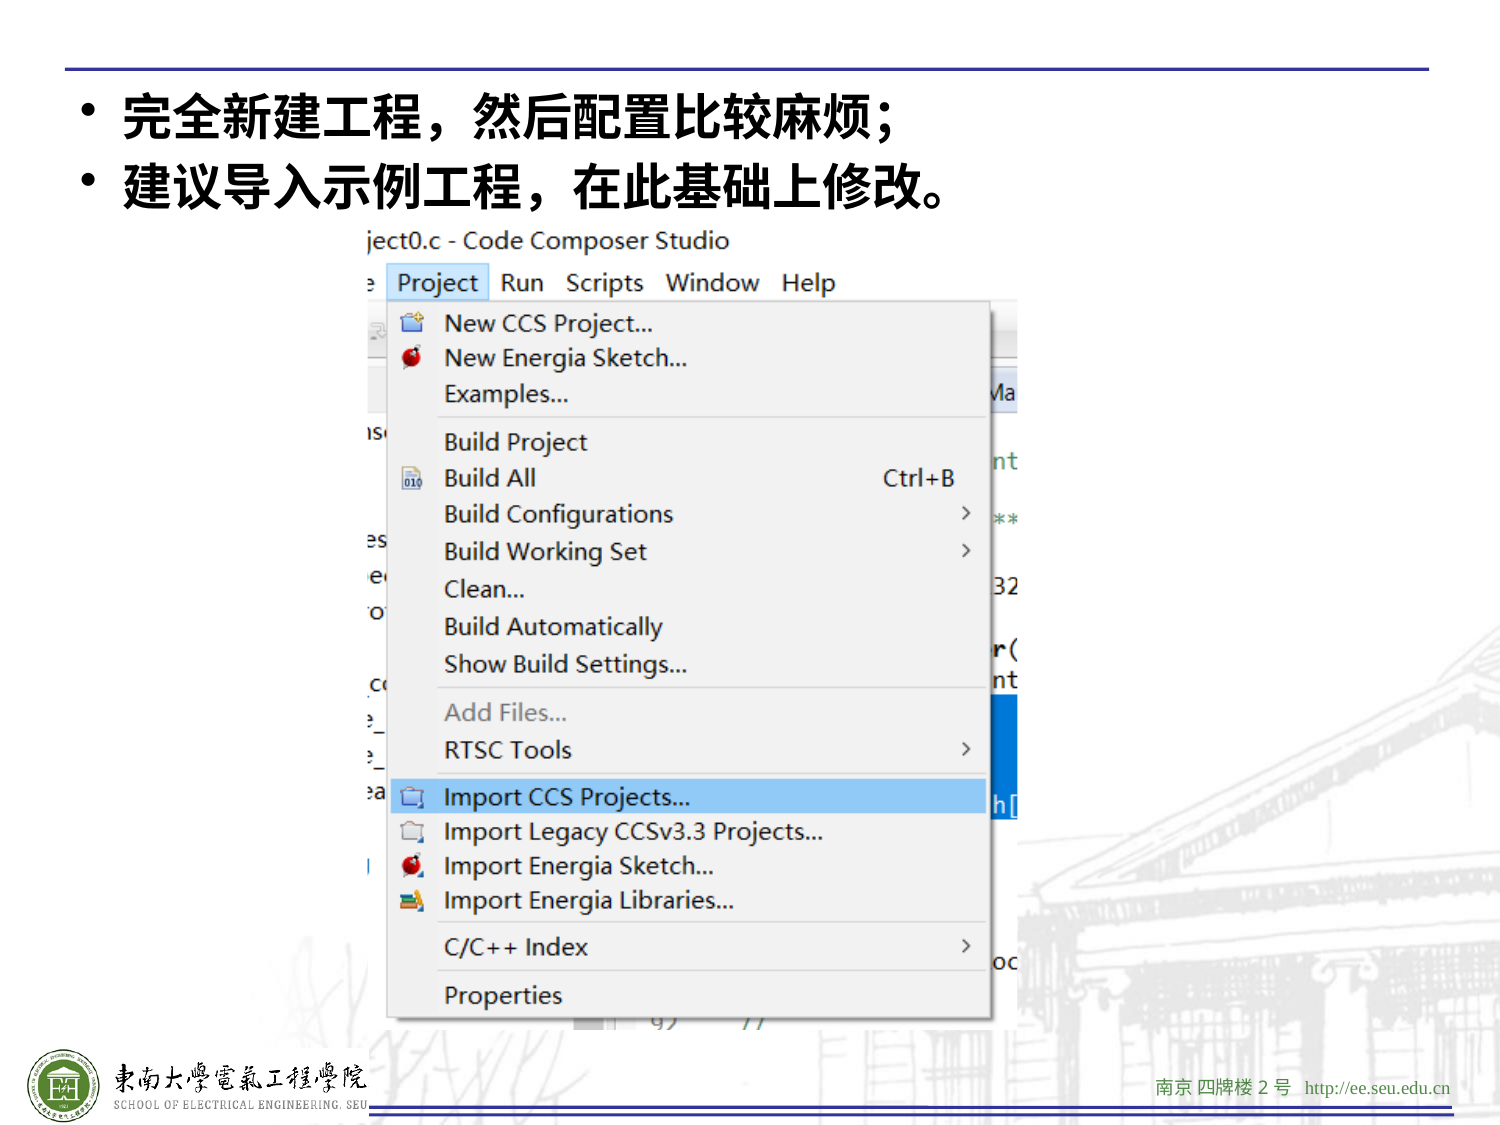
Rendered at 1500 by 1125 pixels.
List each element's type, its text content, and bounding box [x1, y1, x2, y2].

picture [0, 0, 1500, 1125]
list 完全新建工程，然后配置比较麻烦； 建议导入示例工程，在此基础上修改。 [64, 78, 1430, 908]
